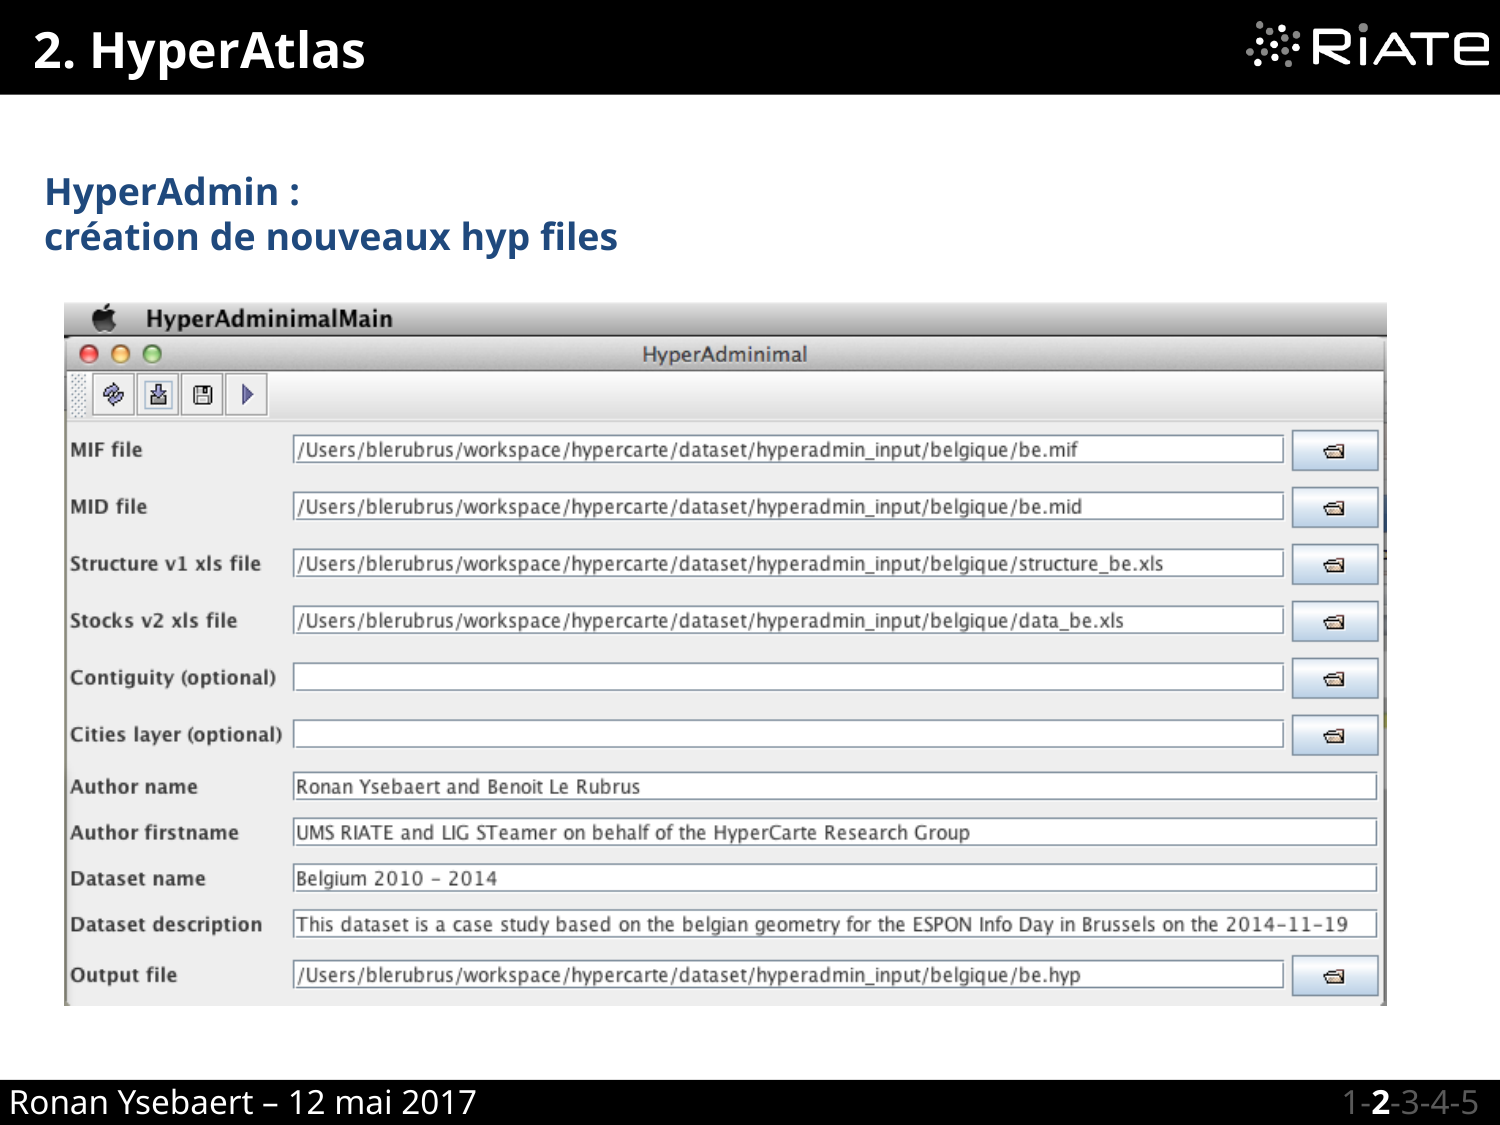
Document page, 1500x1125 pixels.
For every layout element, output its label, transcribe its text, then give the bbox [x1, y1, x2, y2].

text_box [655, 1078, 834, 1125]
picture [64, 302, 1387, 1006]
picture [1245, 21, 1489, 67]
text_box HyperAdmin : création de nouveaux hyp files [29, 160, 894, 266]
text_box Ronan Ysebaert – 12 mai 2017 [0, 1073, 655, 1125]
text_box 1-2-3-4-5 [834, 1073, 1495, 1125]
text_box 2. HyperAtlas [19, 10, 1058, 86]
text_box [0, 0, 1500, 97]
text_box [1495, 1078, 1500, 1125]
